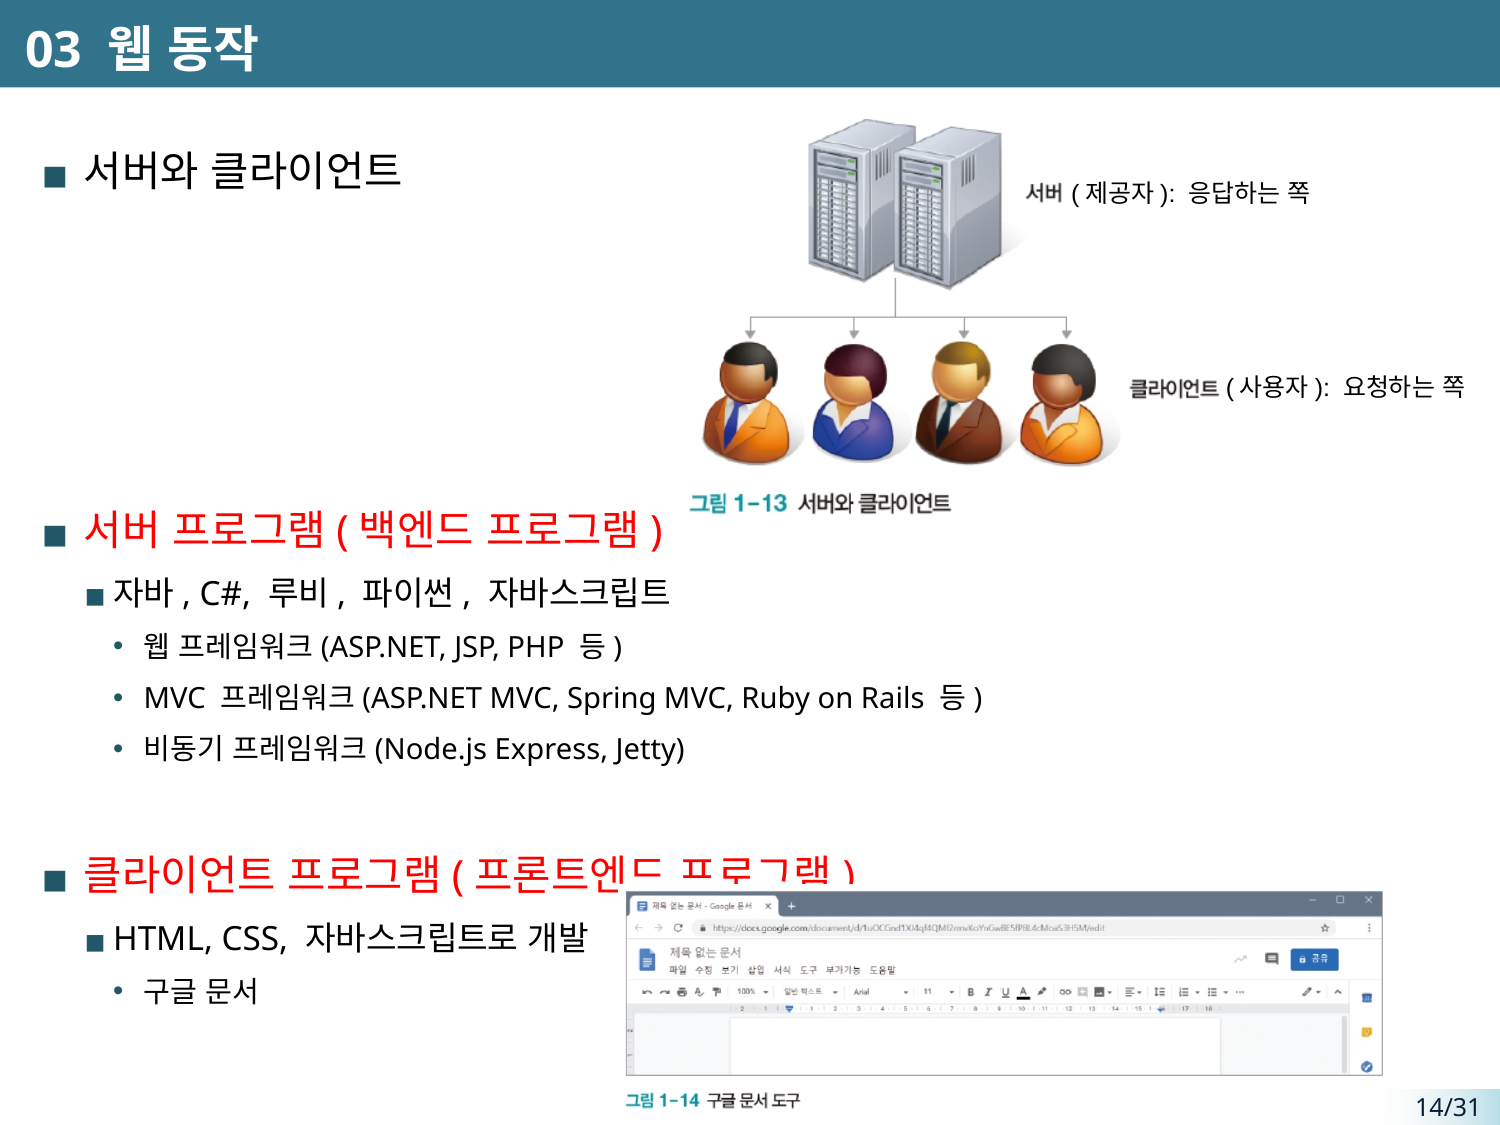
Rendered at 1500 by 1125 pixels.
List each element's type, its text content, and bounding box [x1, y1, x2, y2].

list 서버와 클라이언트 서버 프로그램(백엔드 프로그램) 자바, C#, 루비, 파이썬, 자바스크립트 웹 프레임워크(ASP.NET, JSP, PHP 등) MVC 프레임워크(ASP.NET MVC, Spring MVC, Ruby on Rails 등) 비동기 프레임워크(Node.js Express, Jetty) 클라이언트 프로그램(프론트엔드 프로그램) HTML, CSS, 자바스크립트로 개발 구글 문서 [10, 126, 1481, 1057]
picture [618, 884, 1387, 1112]
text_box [682, 108, 1482, 519]
title 03 웹 동작 [10, 8, 1288, 87]
